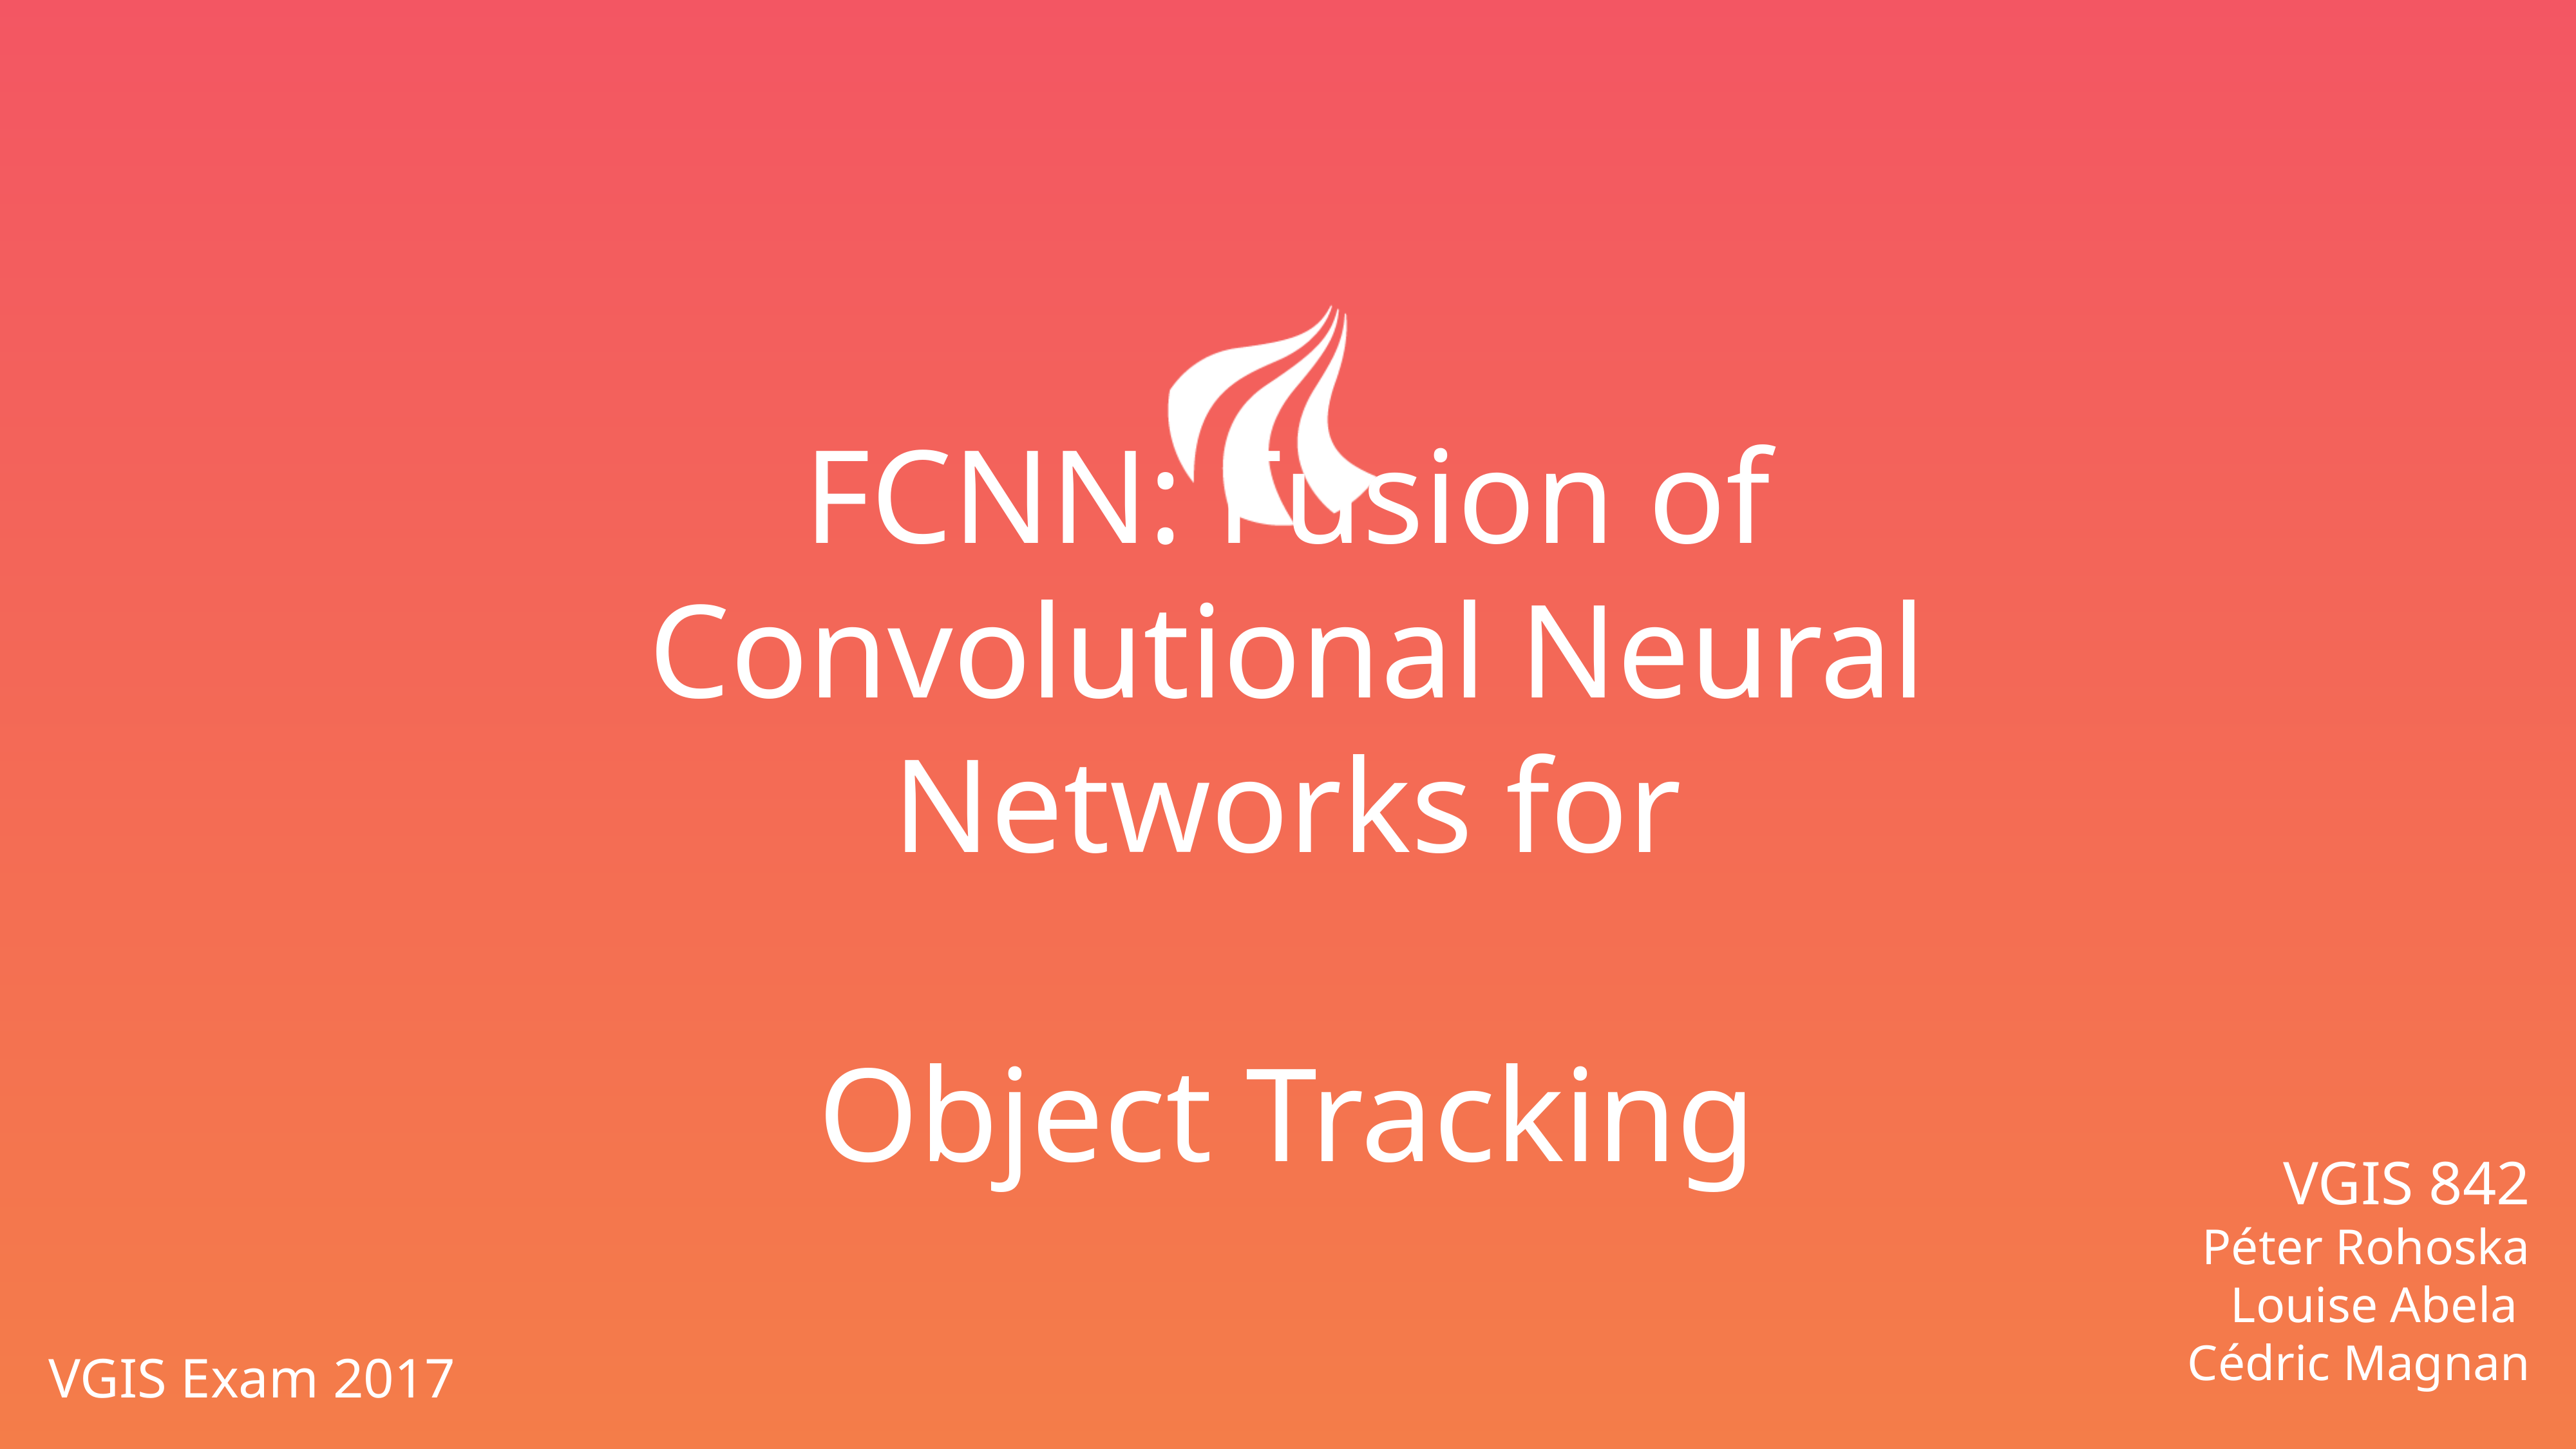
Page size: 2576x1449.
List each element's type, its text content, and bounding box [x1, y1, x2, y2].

text_box VGIS Exam 2017 [0, 1338, 505, 1415]
picture [916, 253, 1660, 564]
text_box VGIS 842 Péter Rohoska Louise Abela Cédric Magnan [1861, 1139, 2536, 1397]
text_box FCNN: Fusion of Convolutional Neural Networks for Object Tracking [371, 624, 2204, 977]
